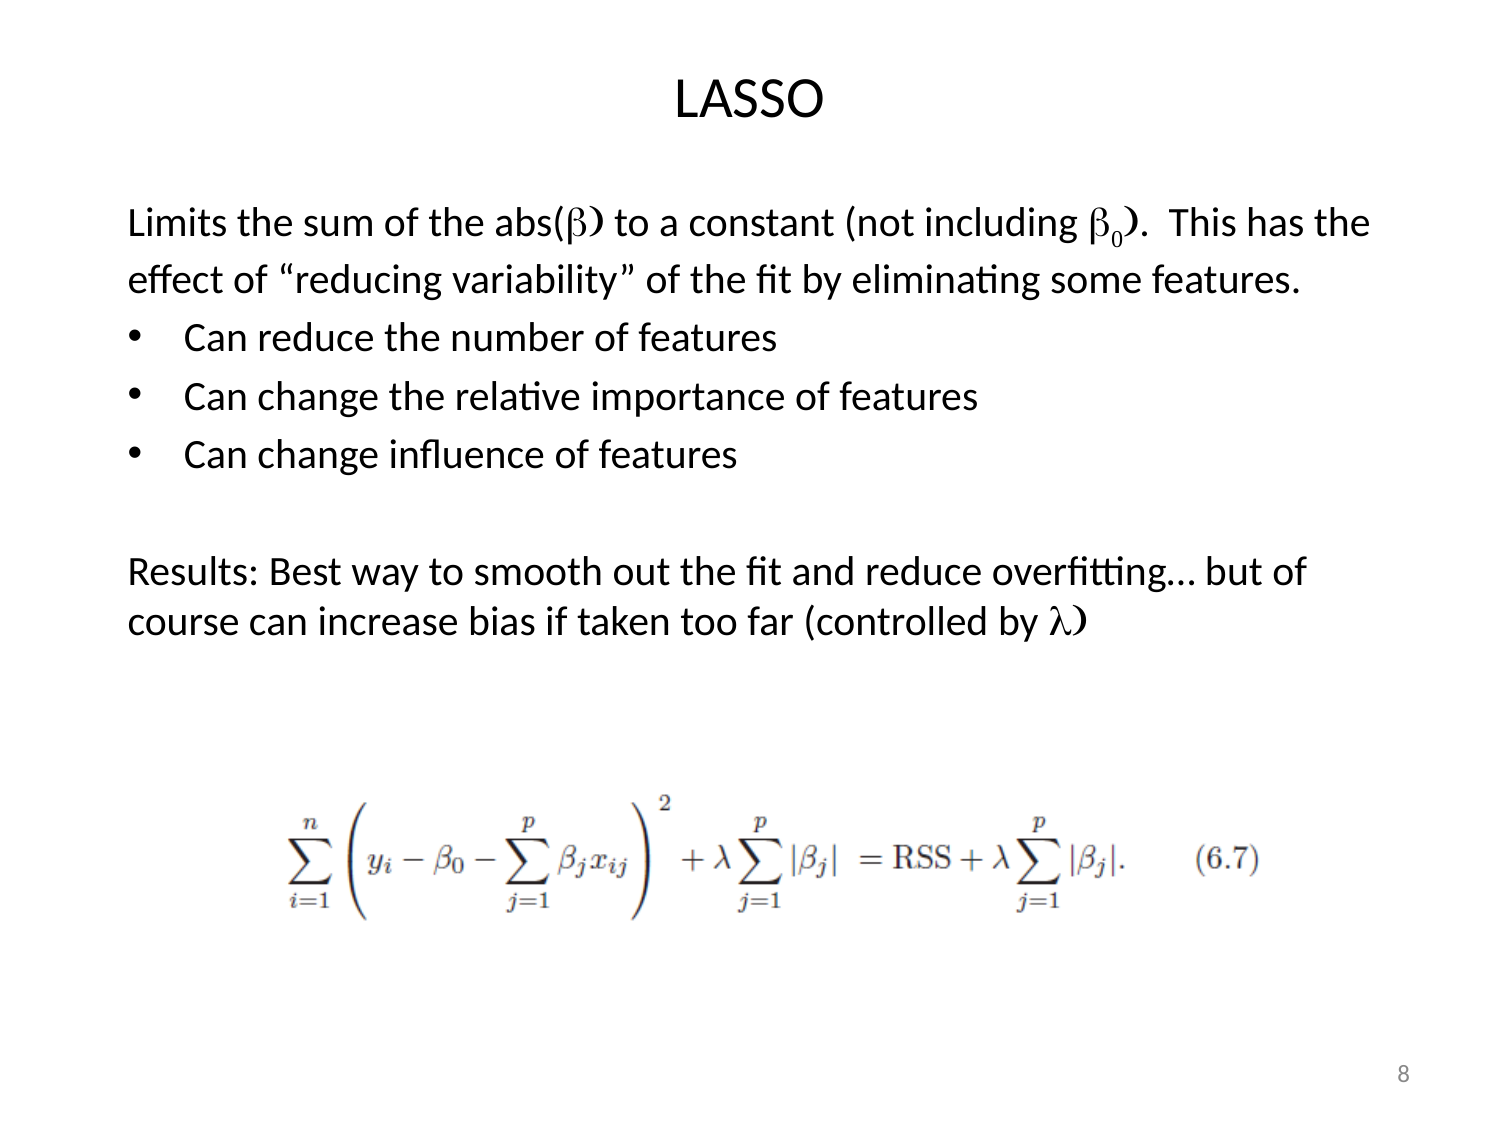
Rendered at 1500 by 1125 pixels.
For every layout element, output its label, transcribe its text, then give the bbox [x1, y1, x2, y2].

list Limits the sum of the abs(b) to a constant (not including b0). This has the effect of “reducing variability” of the fit by eliminating some features. Can reduce the number of features Can change the relative importance of features Can change influence of features Results: Best way to smooth out the fit and reduce overfitting… but of course can increase bias if taken too far (controlled by l) [112, 187, 1388, 675]
title LASSO [75, 0, 1425, 188]
slide_number 8 [1074, 1042, 1425, 1103]
picture [237, 787, 1301, 927]
